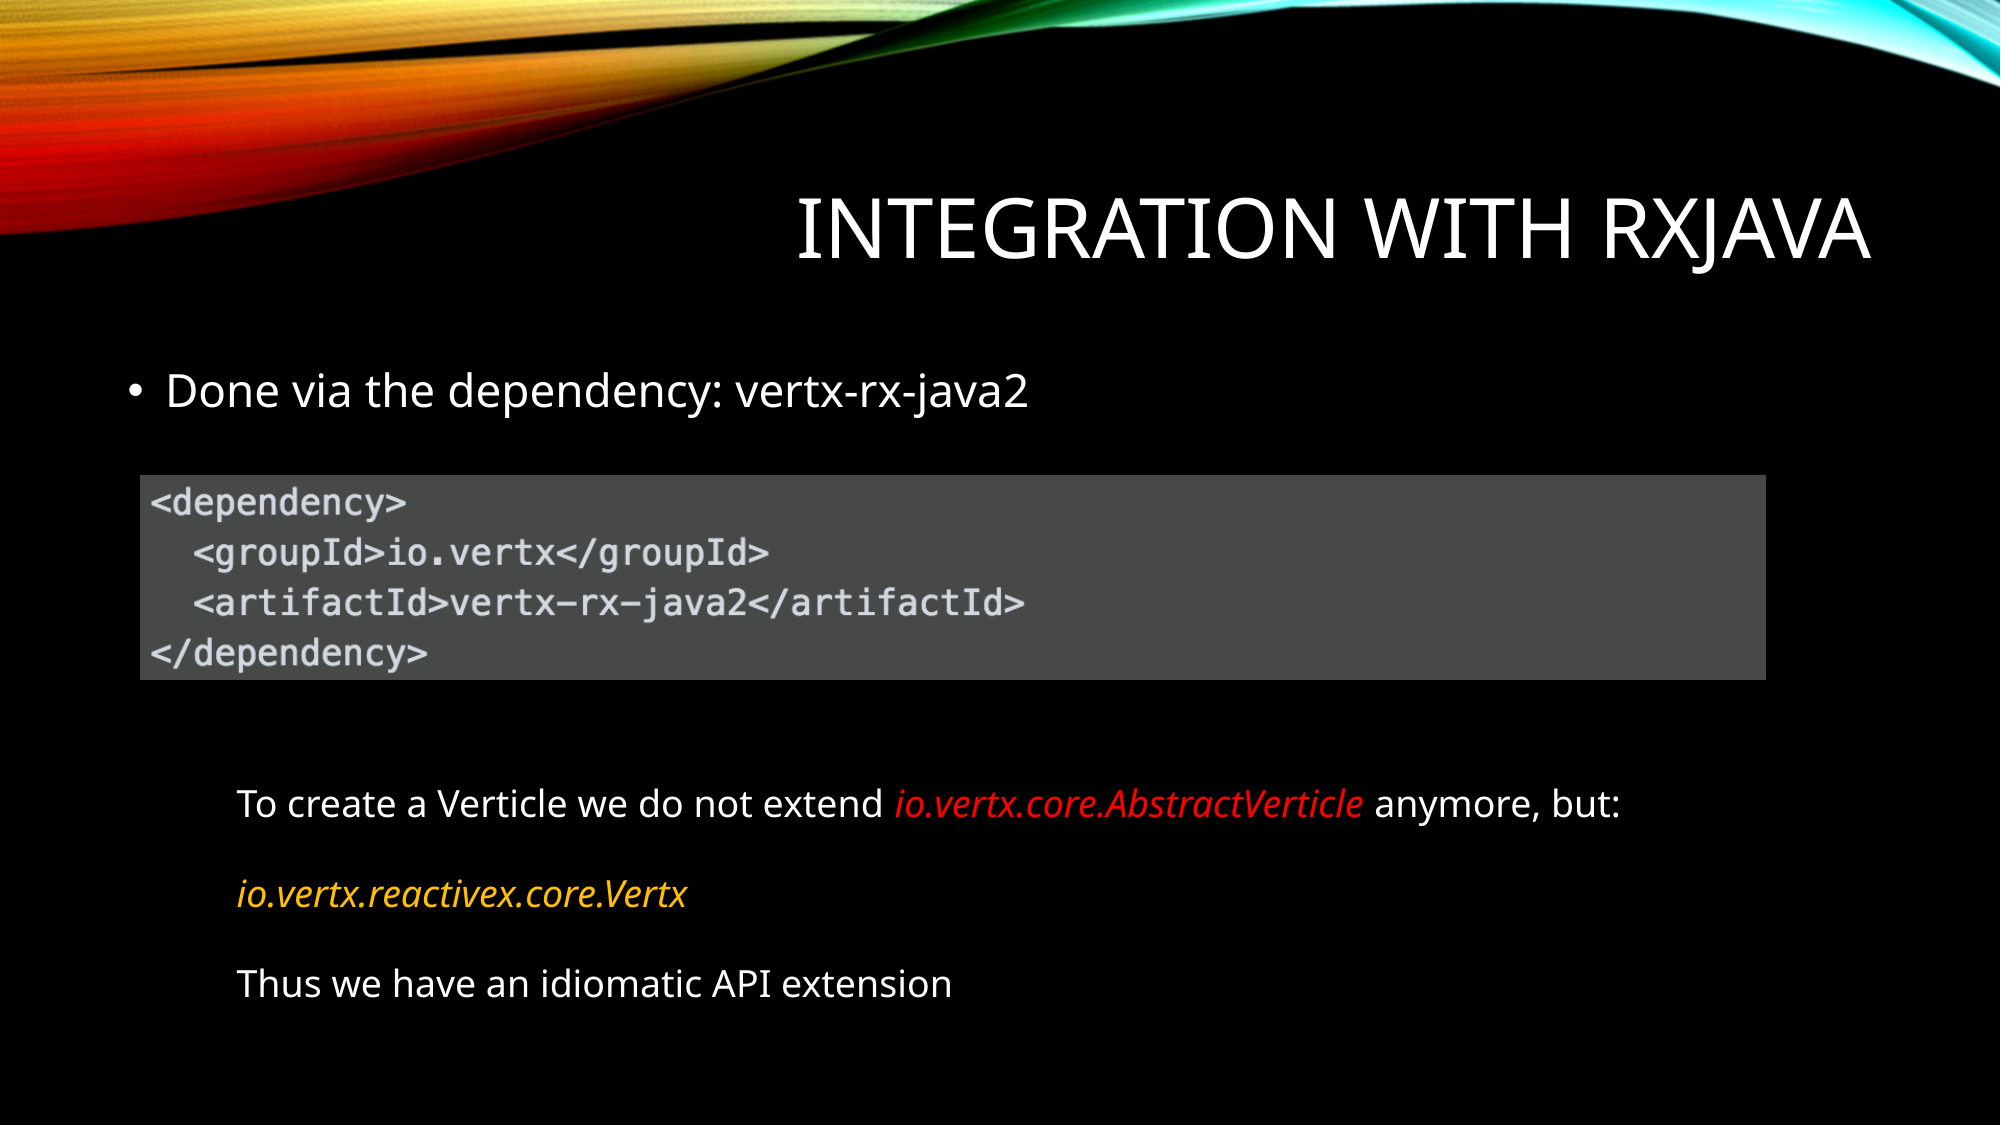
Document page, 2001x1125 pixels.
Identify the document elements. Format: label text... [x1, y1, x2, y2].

list Done via the dependency: vertx-rx-java2 [112, 360, 1888, 453]
title Integration with Rxjava [474, 125, 1888, 338]
picture [0, 0, 2000, 237]
text_box To create a Verticle we do not extend io.vertx.core.AbstractVerticle anymore, but: io.vertx.reactivex.core.Vertx Thus we have an idiomatic API extension [221, 772, 1636, 1013]
picture [140, 474, 1766, 680]
